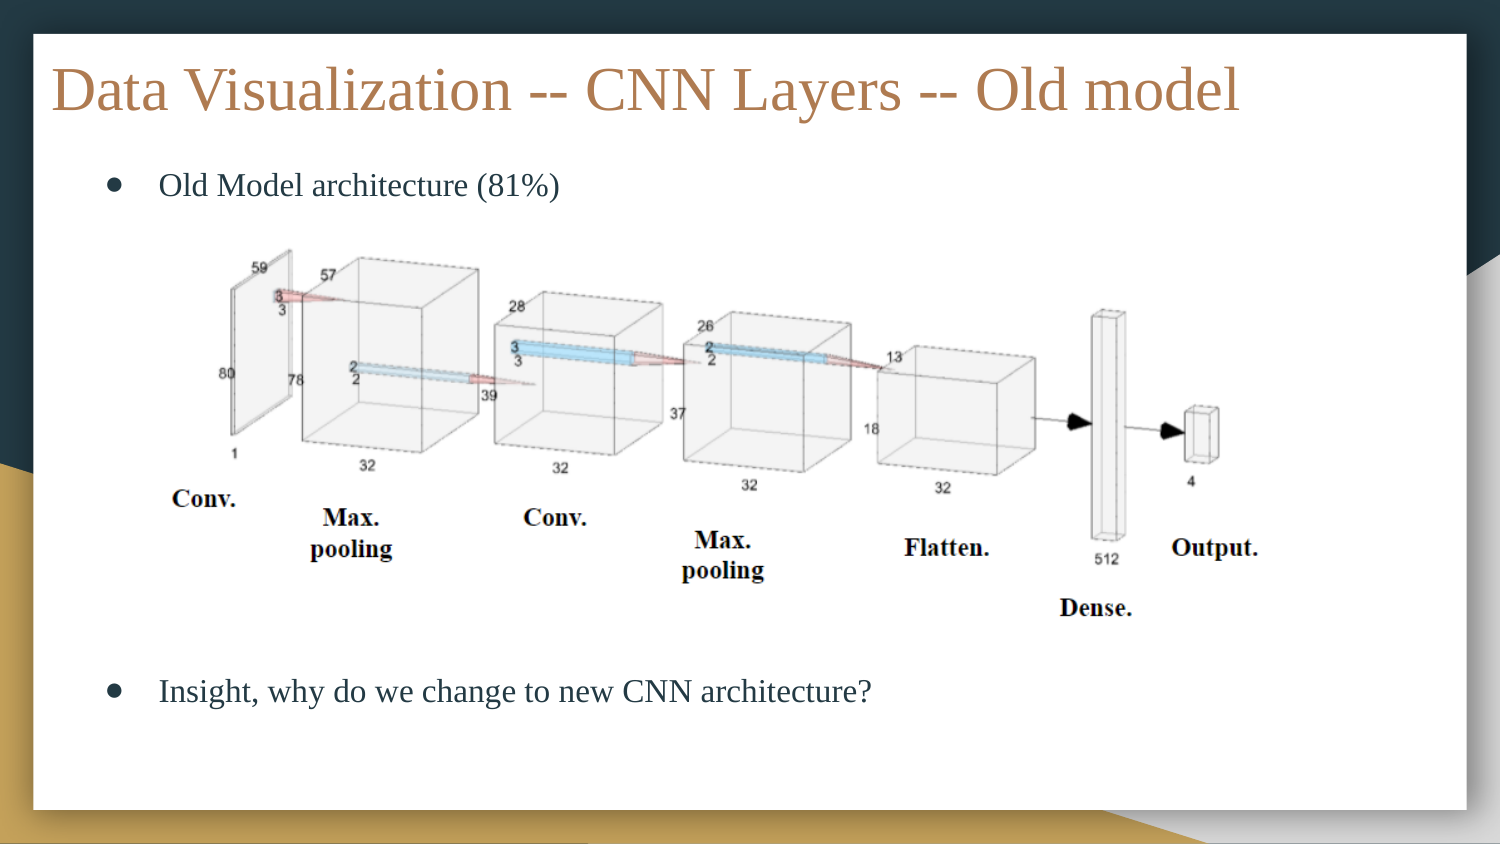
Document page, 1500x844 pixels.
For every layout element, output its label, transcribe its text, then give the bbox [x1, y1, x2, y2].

title Data Visualization -- CNN Layers -- Old model [35, 33, 1268, 190]
picture [168, 230, 1266, 641]
list Old Model architecture (81%) Insight, why do we change to new CNN architecture? [68, 142, 1366, 762]
